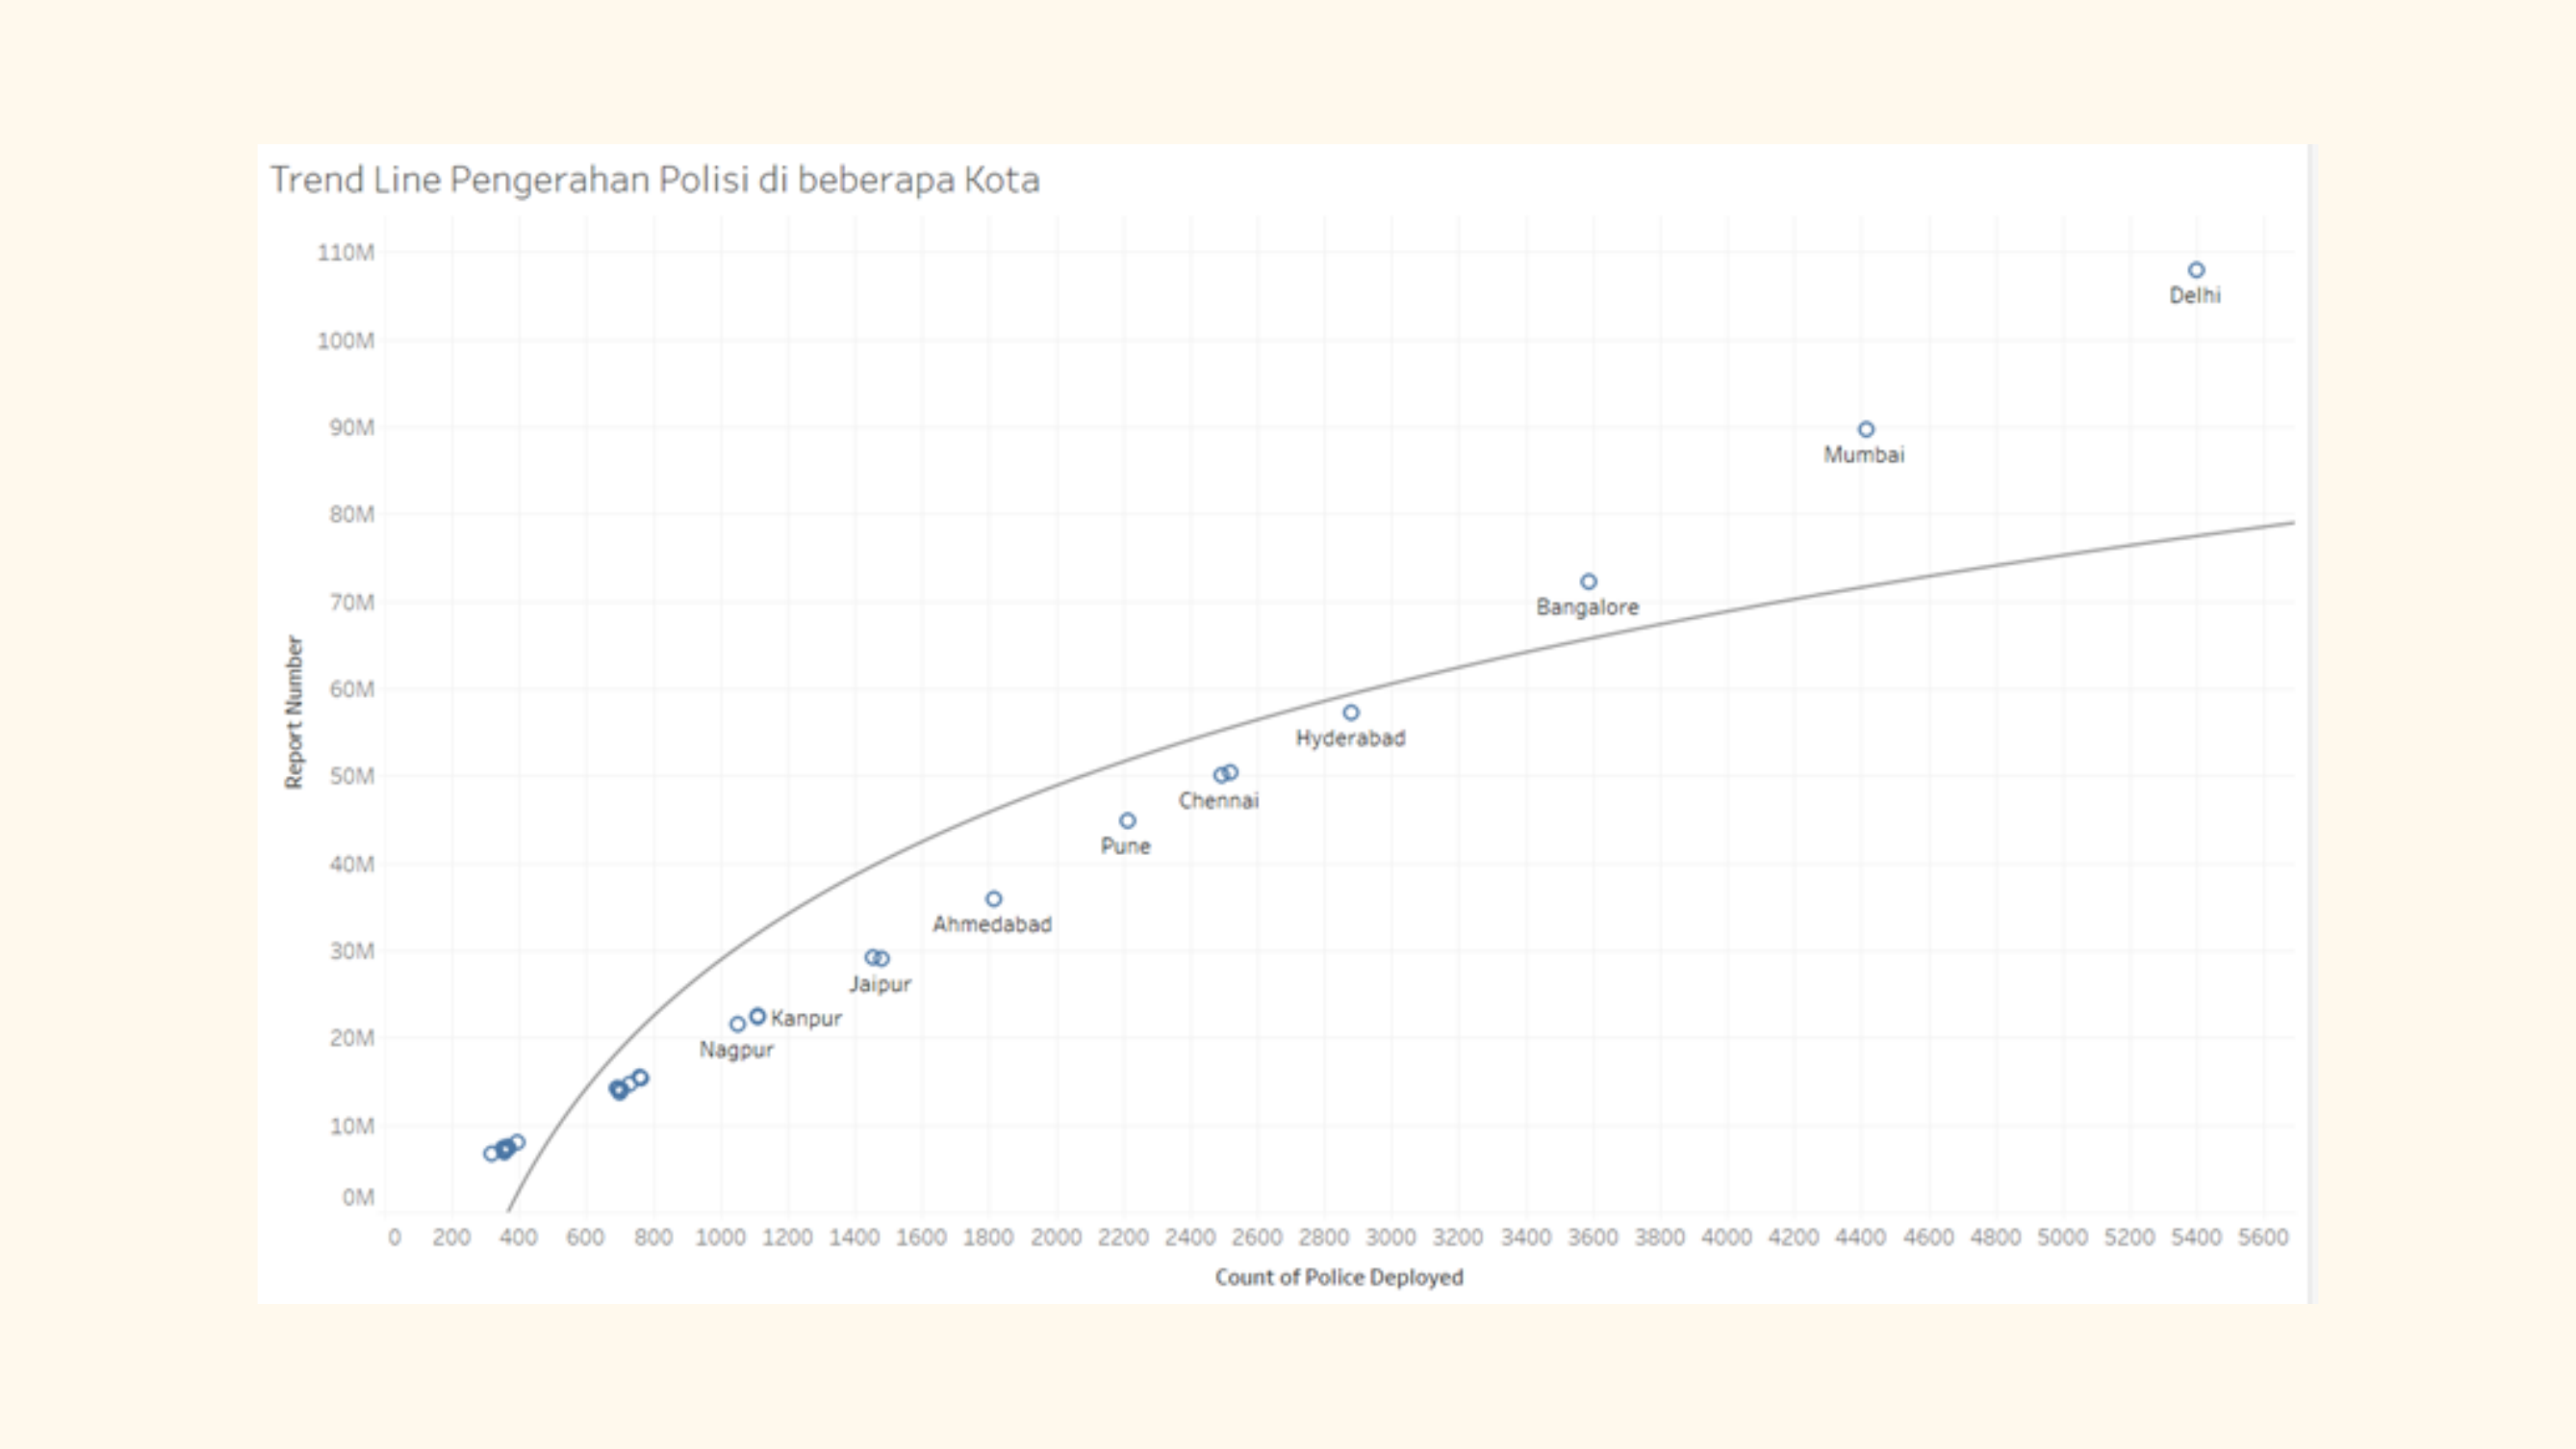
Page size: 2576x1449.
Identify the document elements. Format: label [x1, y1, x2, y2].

text_box [257, 144, 2318, 1304]
